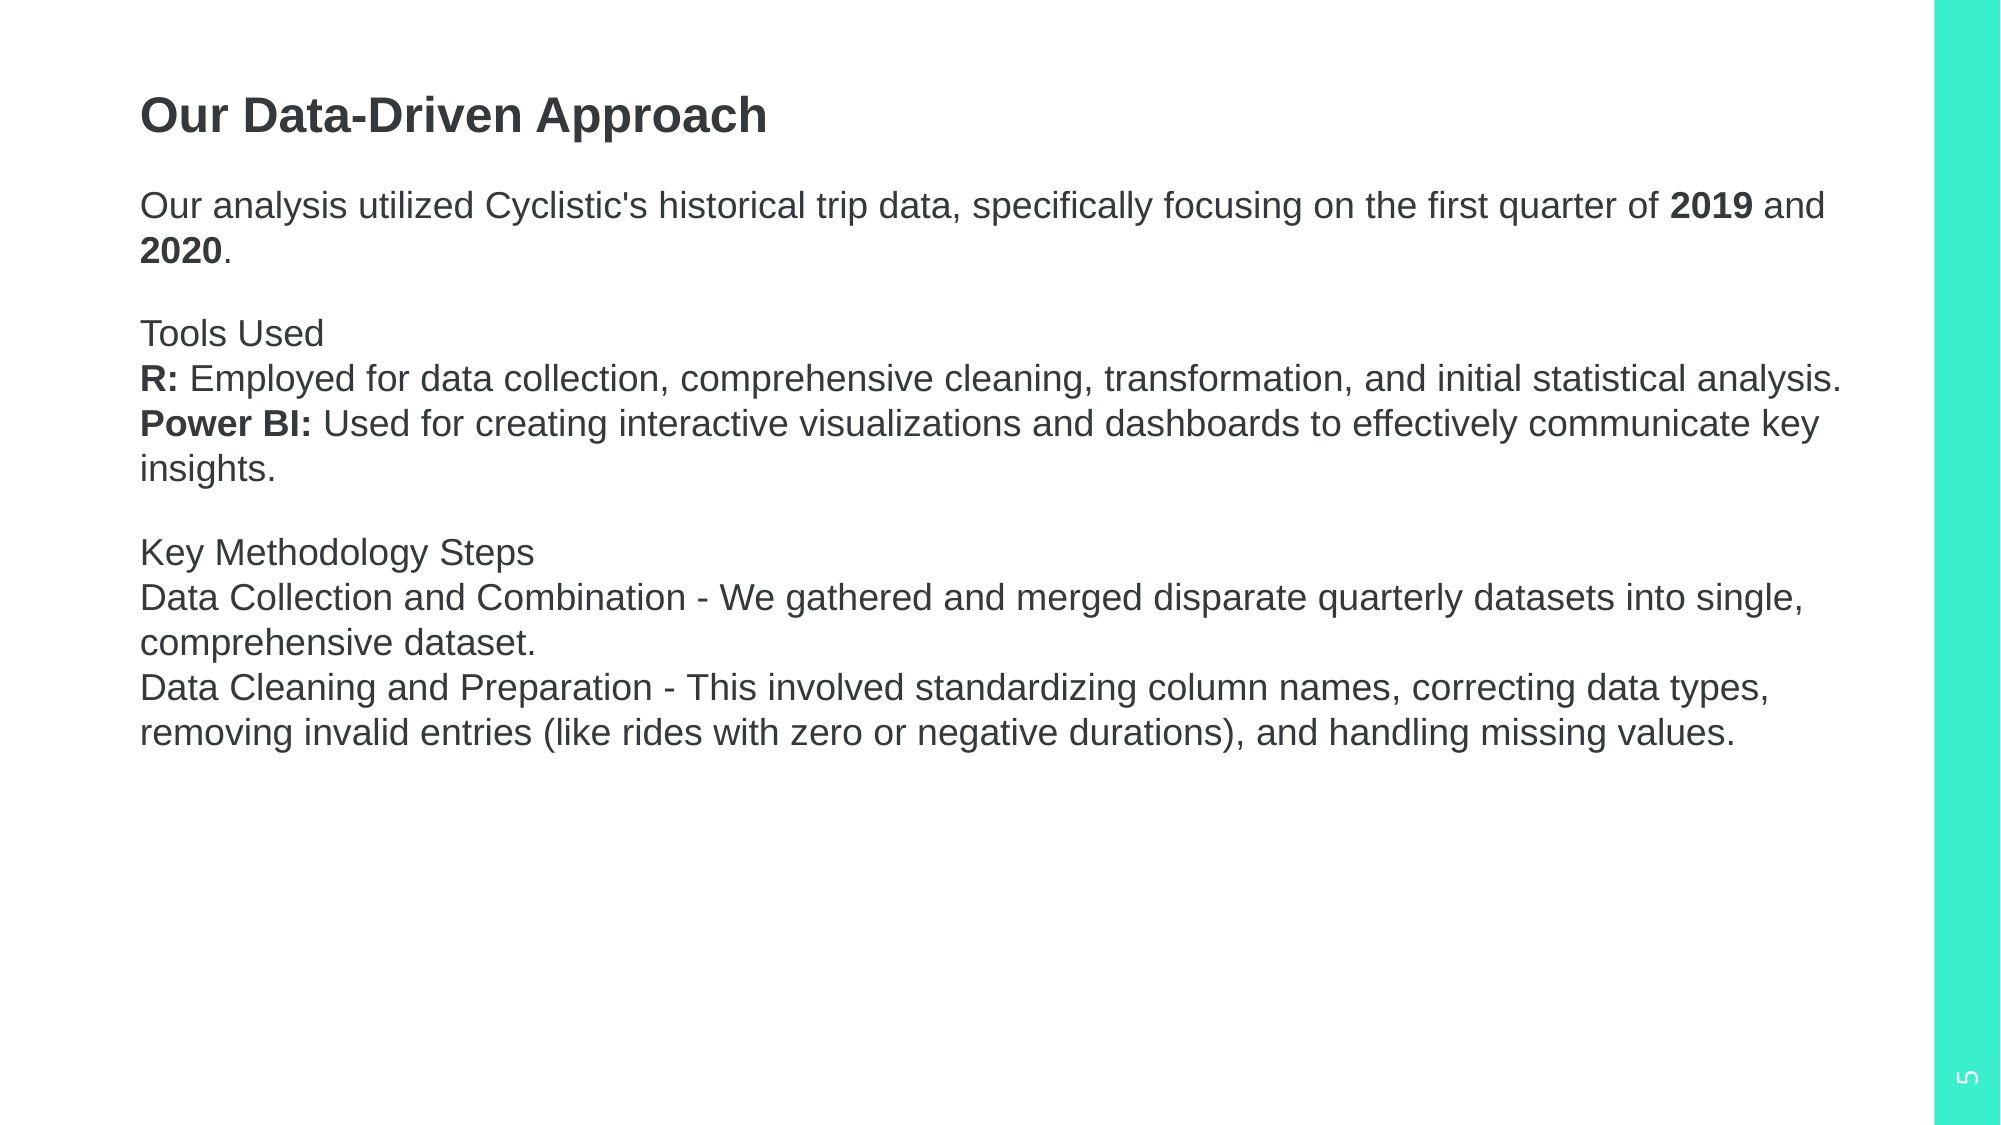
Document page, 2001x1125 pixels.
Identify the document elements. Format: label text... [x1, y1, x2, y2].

text_box Our Data-Driven Approach [124, 75, 831, 151]
slide_number 5 [1937, 1032, 2000, 1125]
text_box Our analysis utilized Cyclistic's historical trip data, specifically focusing on the first quarter of 2019 and 2020. [125, 173, 1877, 279]
text_box Key Methodology Steps Data Collection and Combination - We gathered and merged disparate quarterly datasets into single, comprehensive dataset. Data Cleaning and Preparation - This involved standardizing column names, correcting data types, removing invalid entries (like rides with zero or negative durations), and handling missing values. [124, 520, 1910, 761]
text_box Tools Used R: Employed for data collection, comprehensive cleaning, transformation, and initial statistical analysis. Power BI: Used for creating interactive visualizations and dashboards to effectively communicate key insights. [124, 301, 1910, 497]
